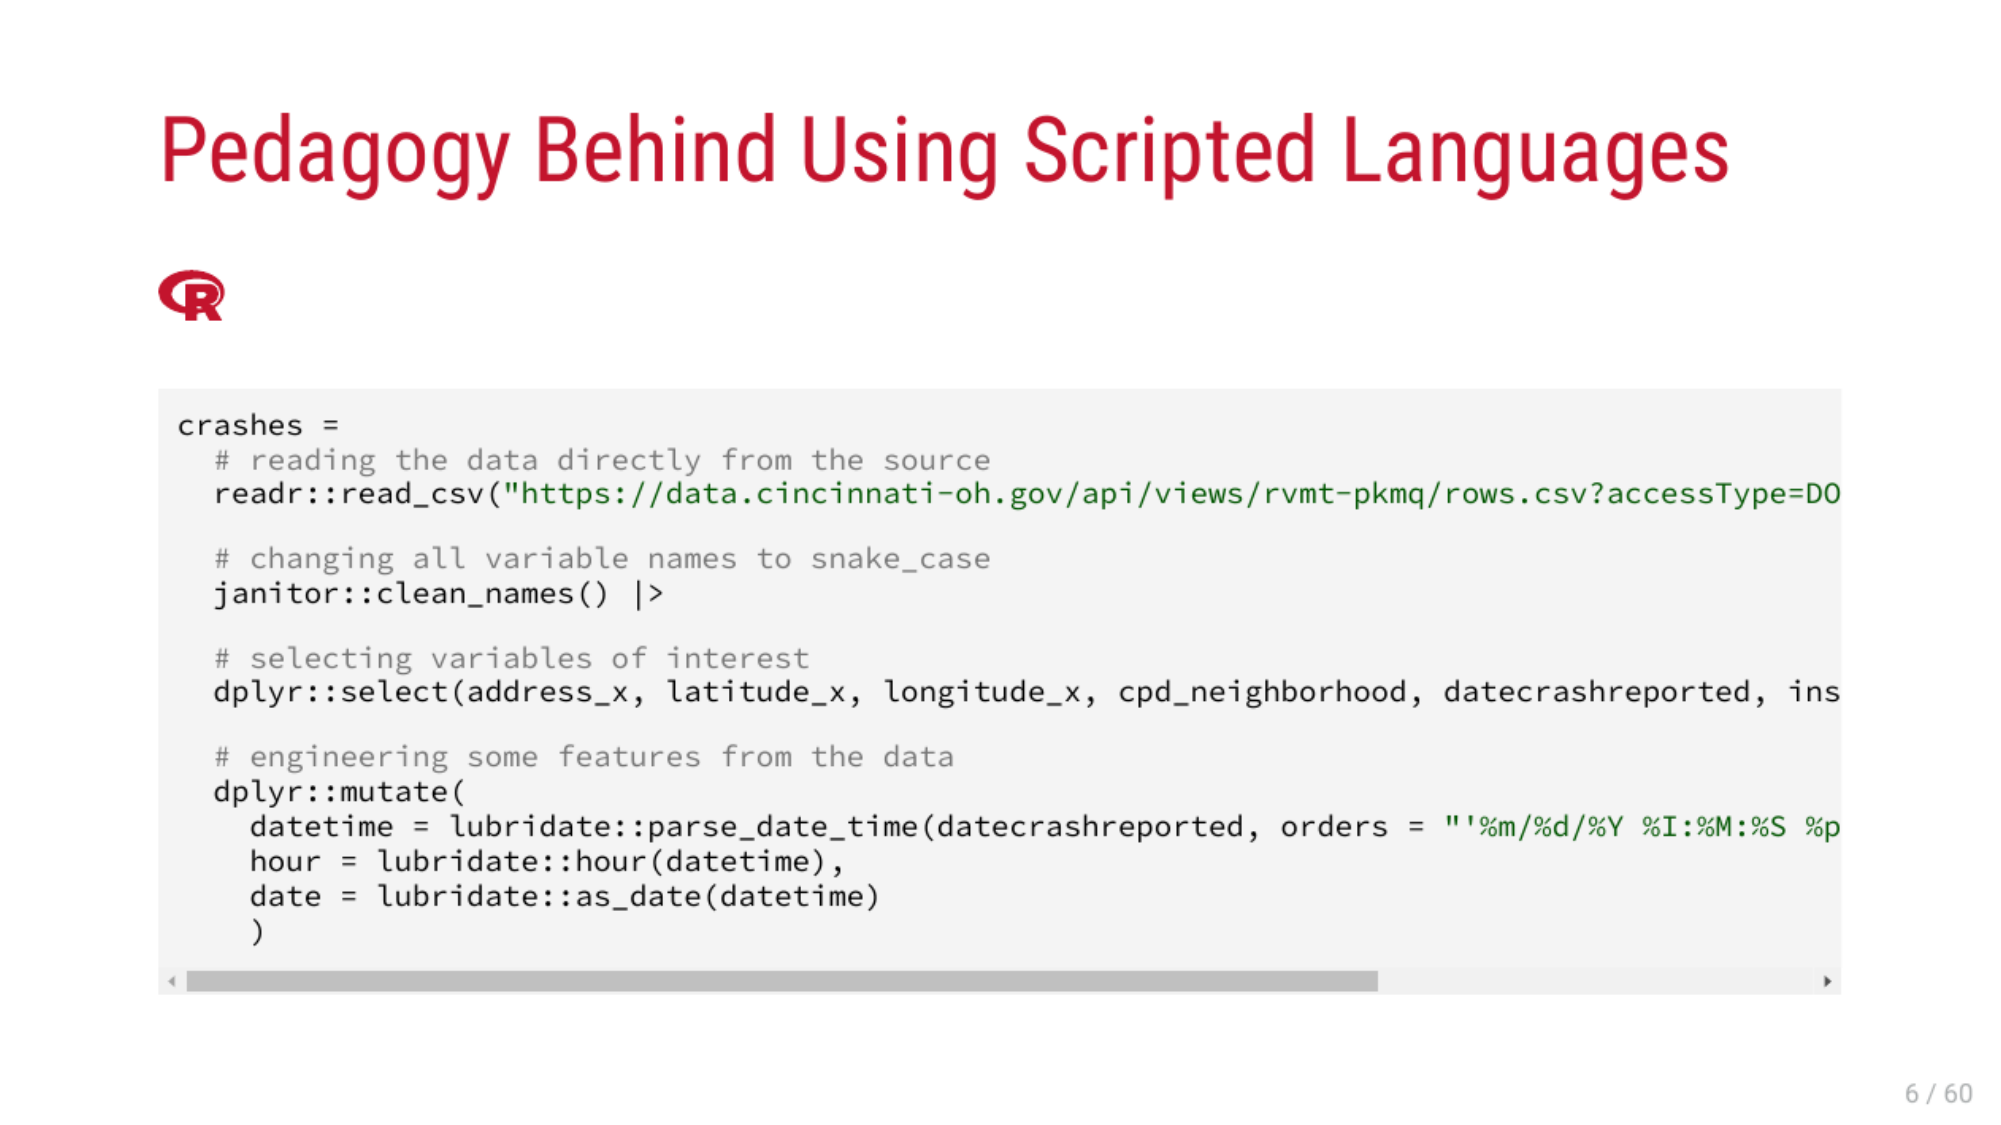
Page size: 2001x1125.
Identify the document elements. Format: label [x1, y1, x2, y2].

list [0, 0, 2000, 1125]
